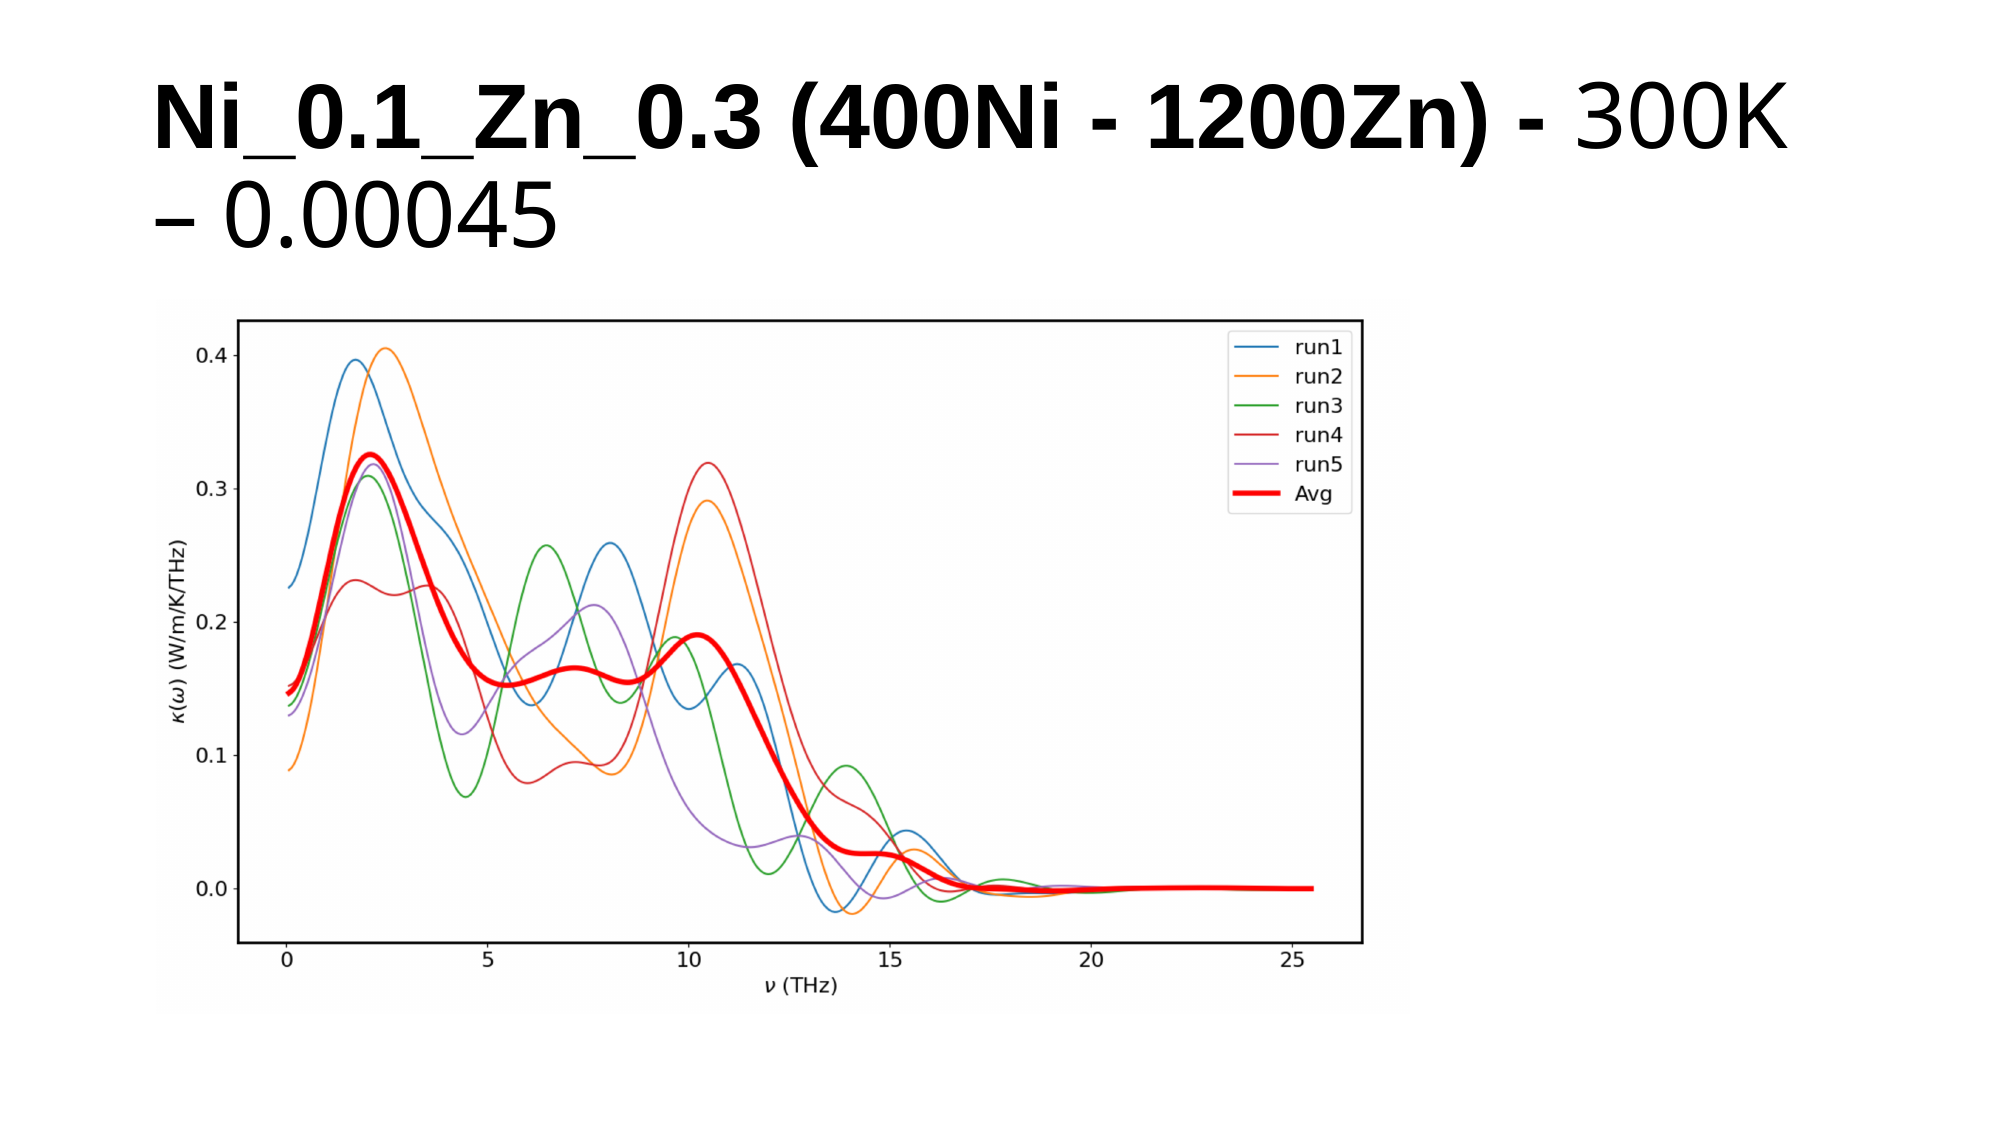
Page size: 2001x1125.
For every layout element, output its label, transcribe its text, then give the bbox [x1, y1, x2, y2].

title Ni_0.1_Zn_0.3 (400Ni - 1200Zn) - 300K – 0.00045 [137, 59, 1863, 278]
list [156, 298, 1411, 1014]
